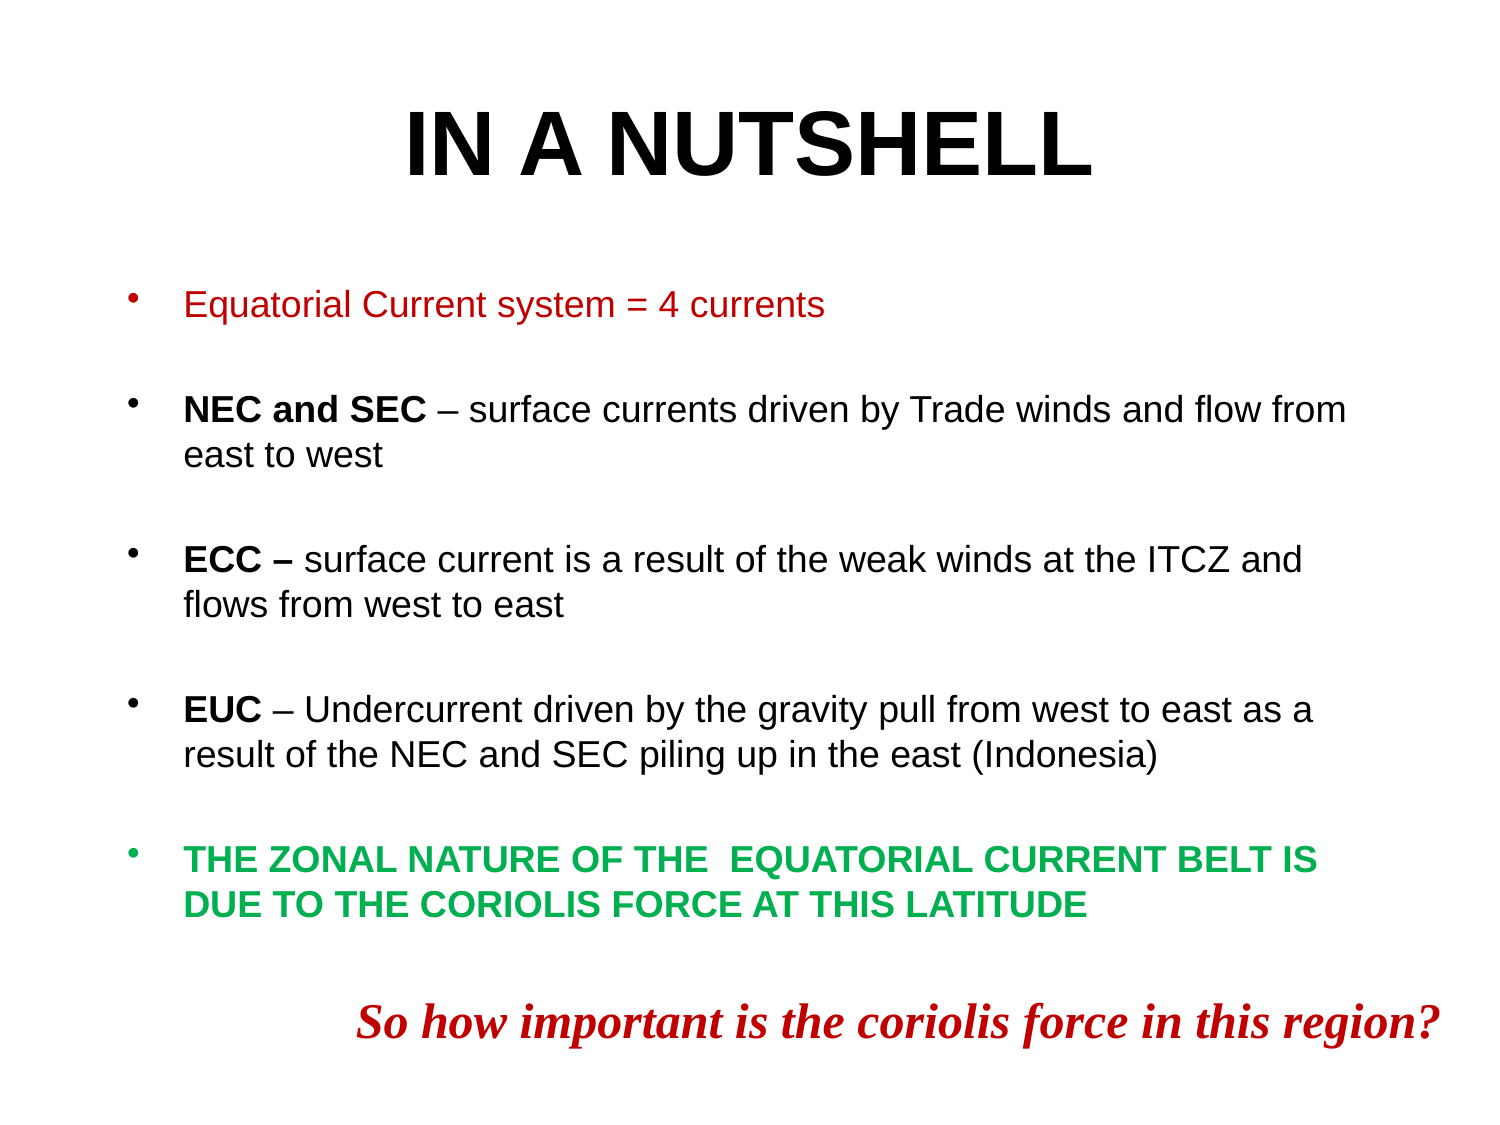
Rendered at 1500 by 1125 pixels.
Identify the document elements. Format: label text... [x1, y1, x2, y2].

text_box So how important is the coriolis force in this region? [340, 987, 1458, 1057]
list Equatorial Current system = 4 currents NEC and SEC – surface currents driven by Trade winds and flow from east to west ECC – surface current is a result of the weak winds at the ITCZ and flows from west to east EUC – Undercurrent driven by the gravity pull from west to east as a result of the NEC and SEC piling up in the east (Indonesia) THE ZONAL NATURE OF THE EQUATORIAL CURRENT BELT IS DUE TO THE CORIOLIS FORCE AT THIS LATITUDE [111, 219, 1388, 933]
title IN A NUTSHELL [112, 99, 1388, 219]
